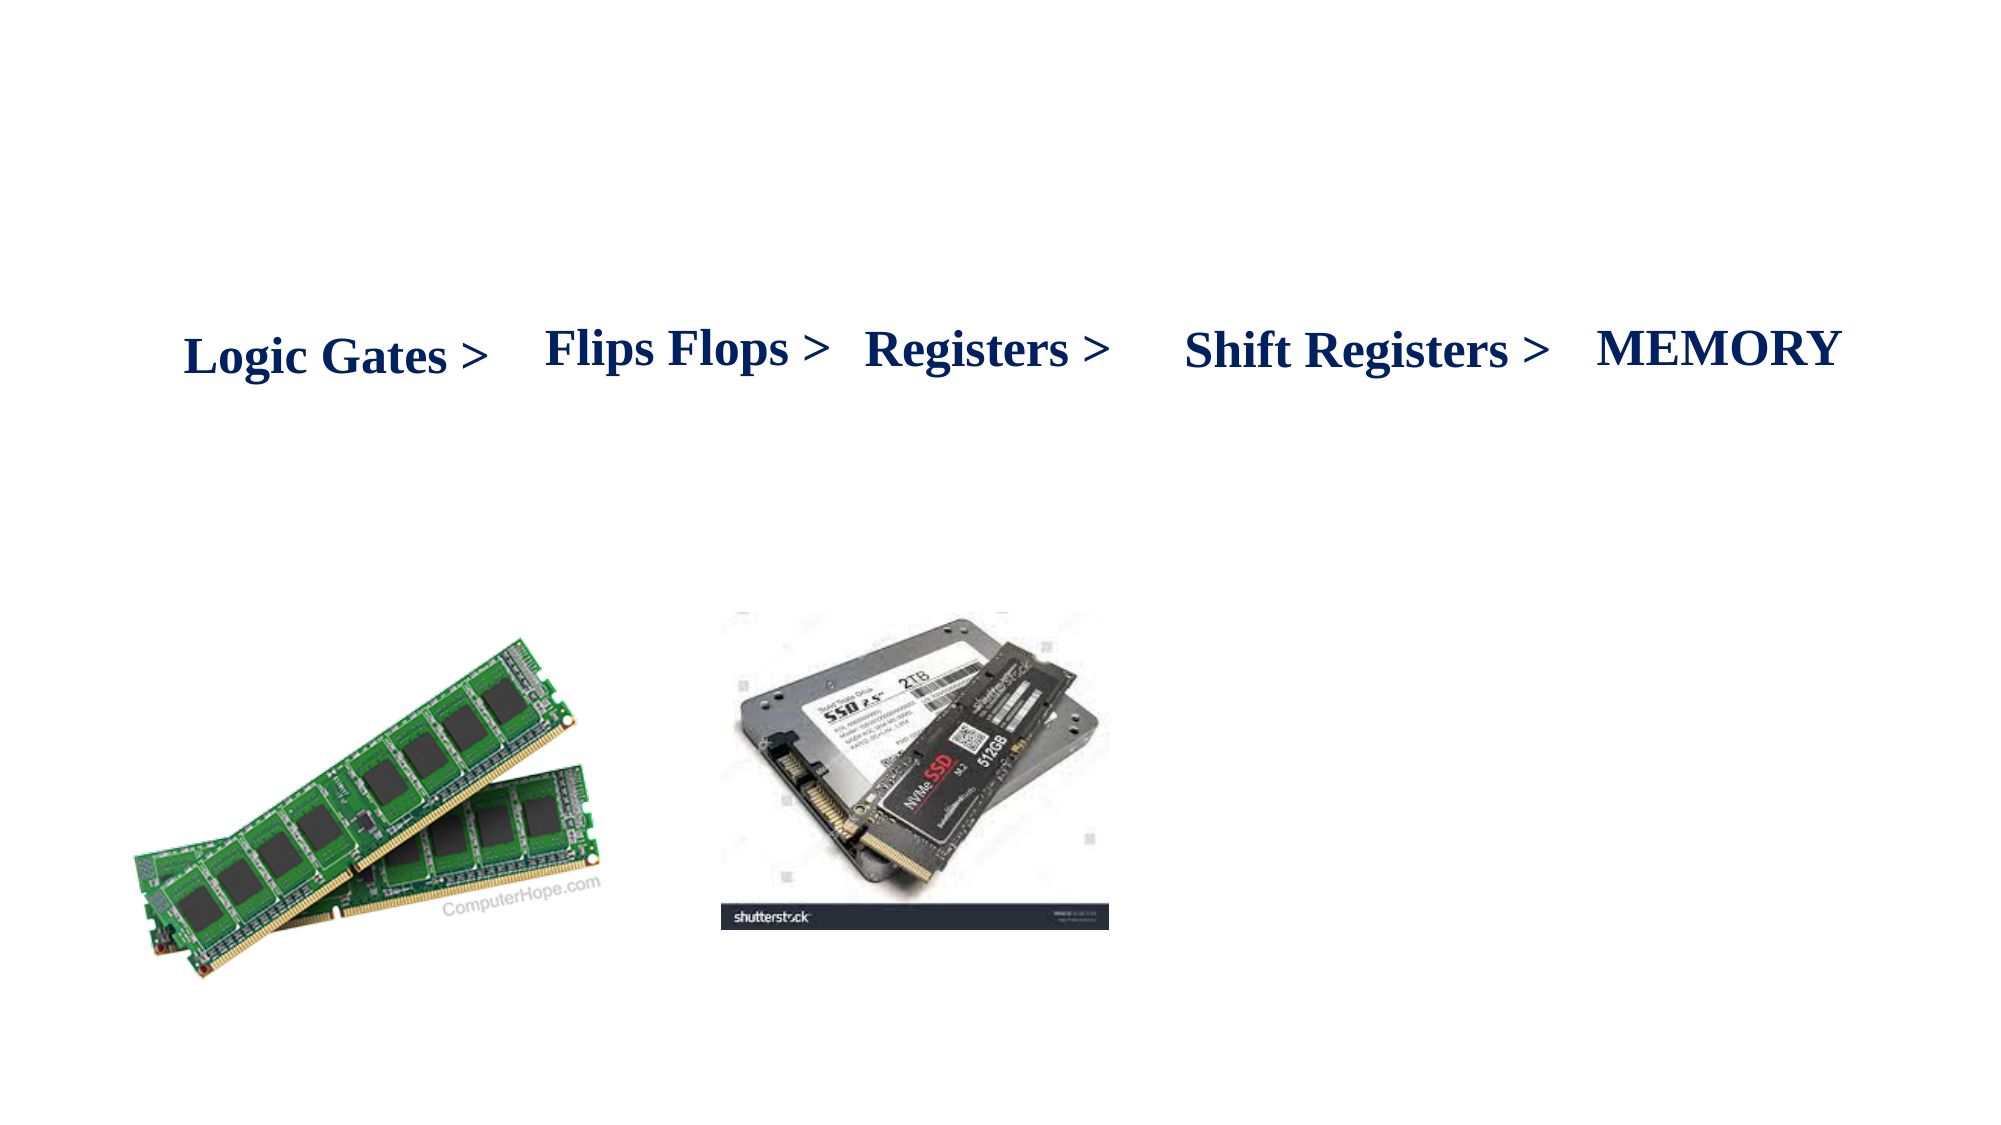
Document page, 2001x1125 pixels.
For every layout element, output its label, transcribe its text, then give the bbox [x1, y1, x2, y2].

text_box Flips Flops > [529, 312, 1109, 428]
text_box MEMORY [1581, 312, 2000, 428]
picture [103, 612, 636, 999]
text_box Logic Gates > [168, 320, 786, 430]
text_box Shift Registers > [1169, 315, 1749, 430]
picture [721, 612, 1109, 930]
text_box Registers > [849, 314, 1429, 430]
